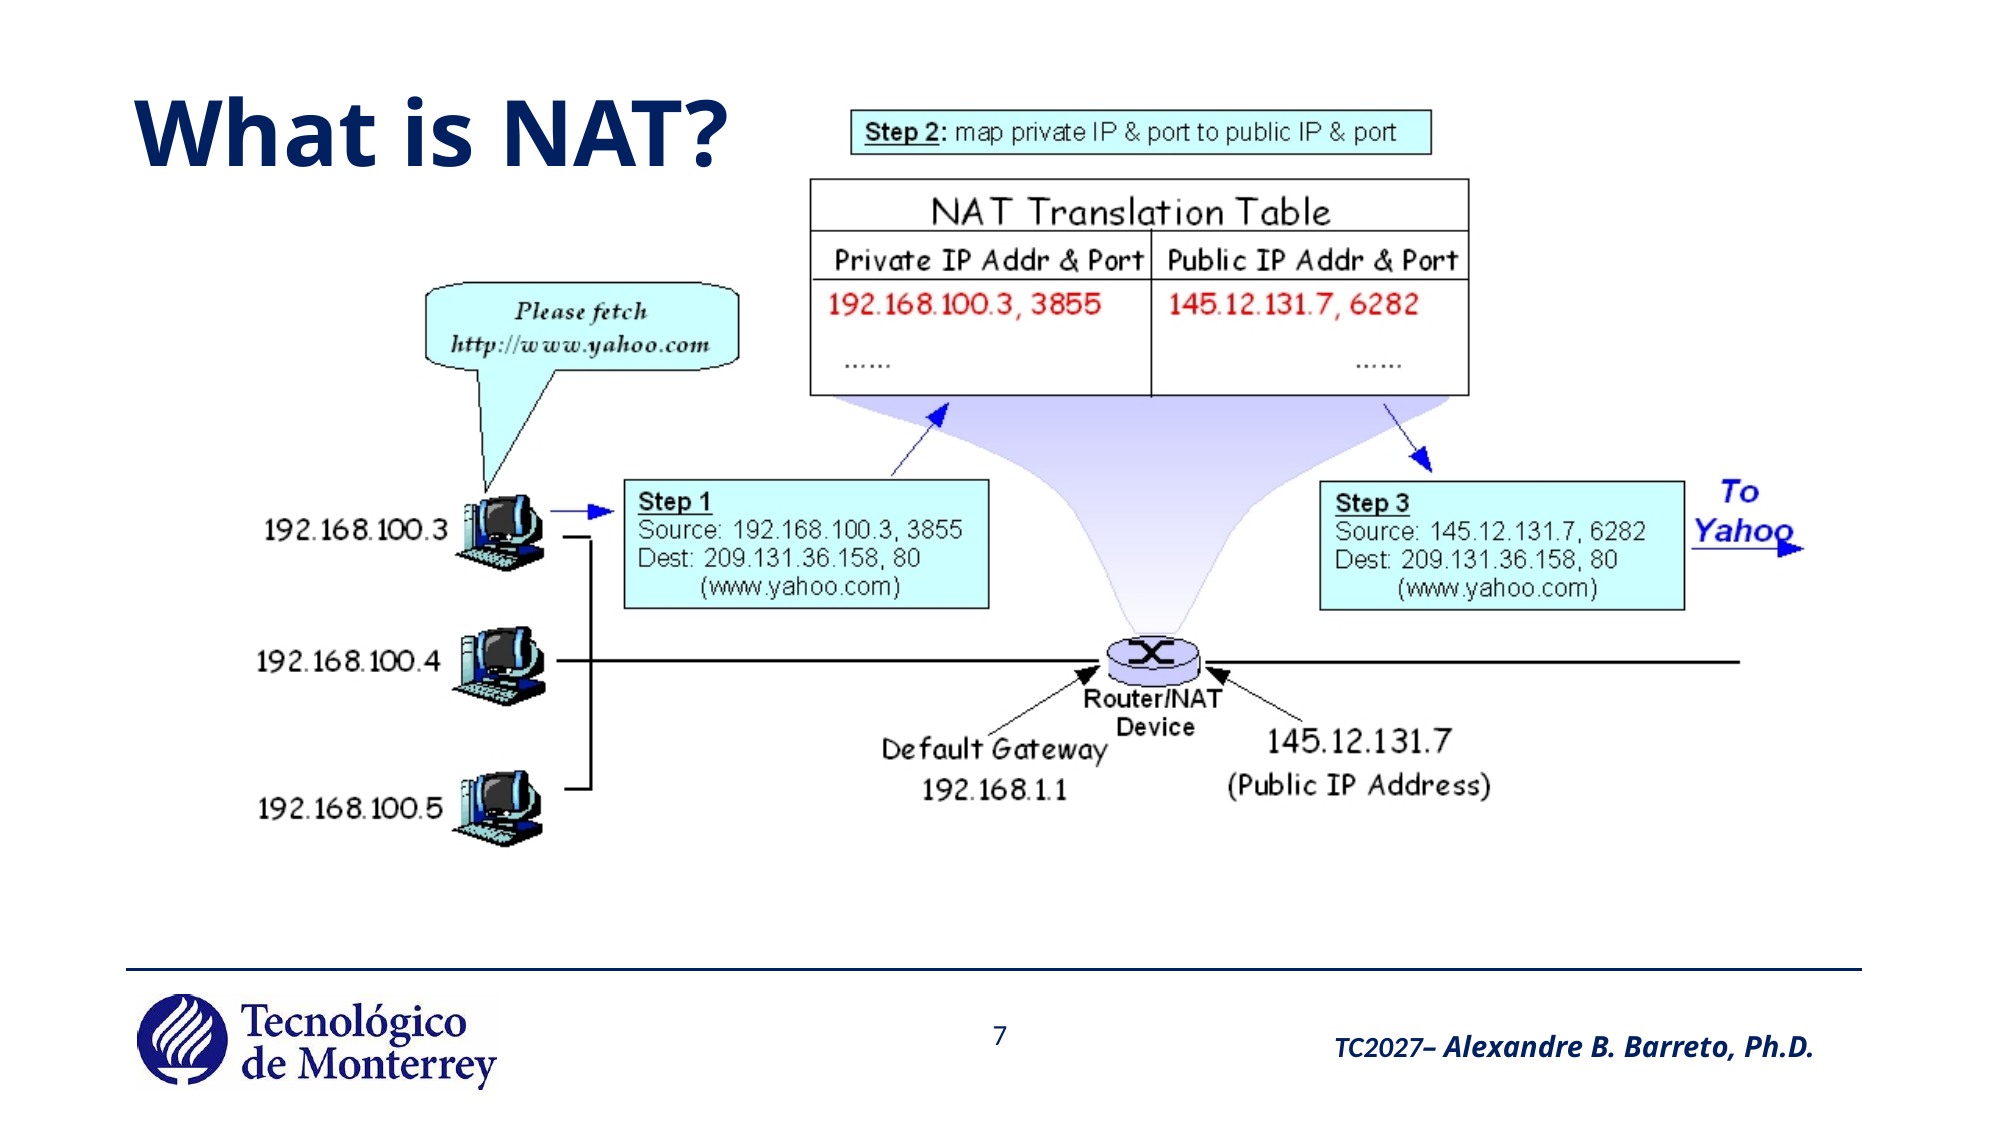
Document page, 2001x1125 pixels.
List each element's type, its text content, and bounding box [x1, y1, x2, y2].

picture [254, 106, 1809, 852]
title What is NAT? [119, 28, 1845, 246]
picture [137, 994, 497, 1090]
